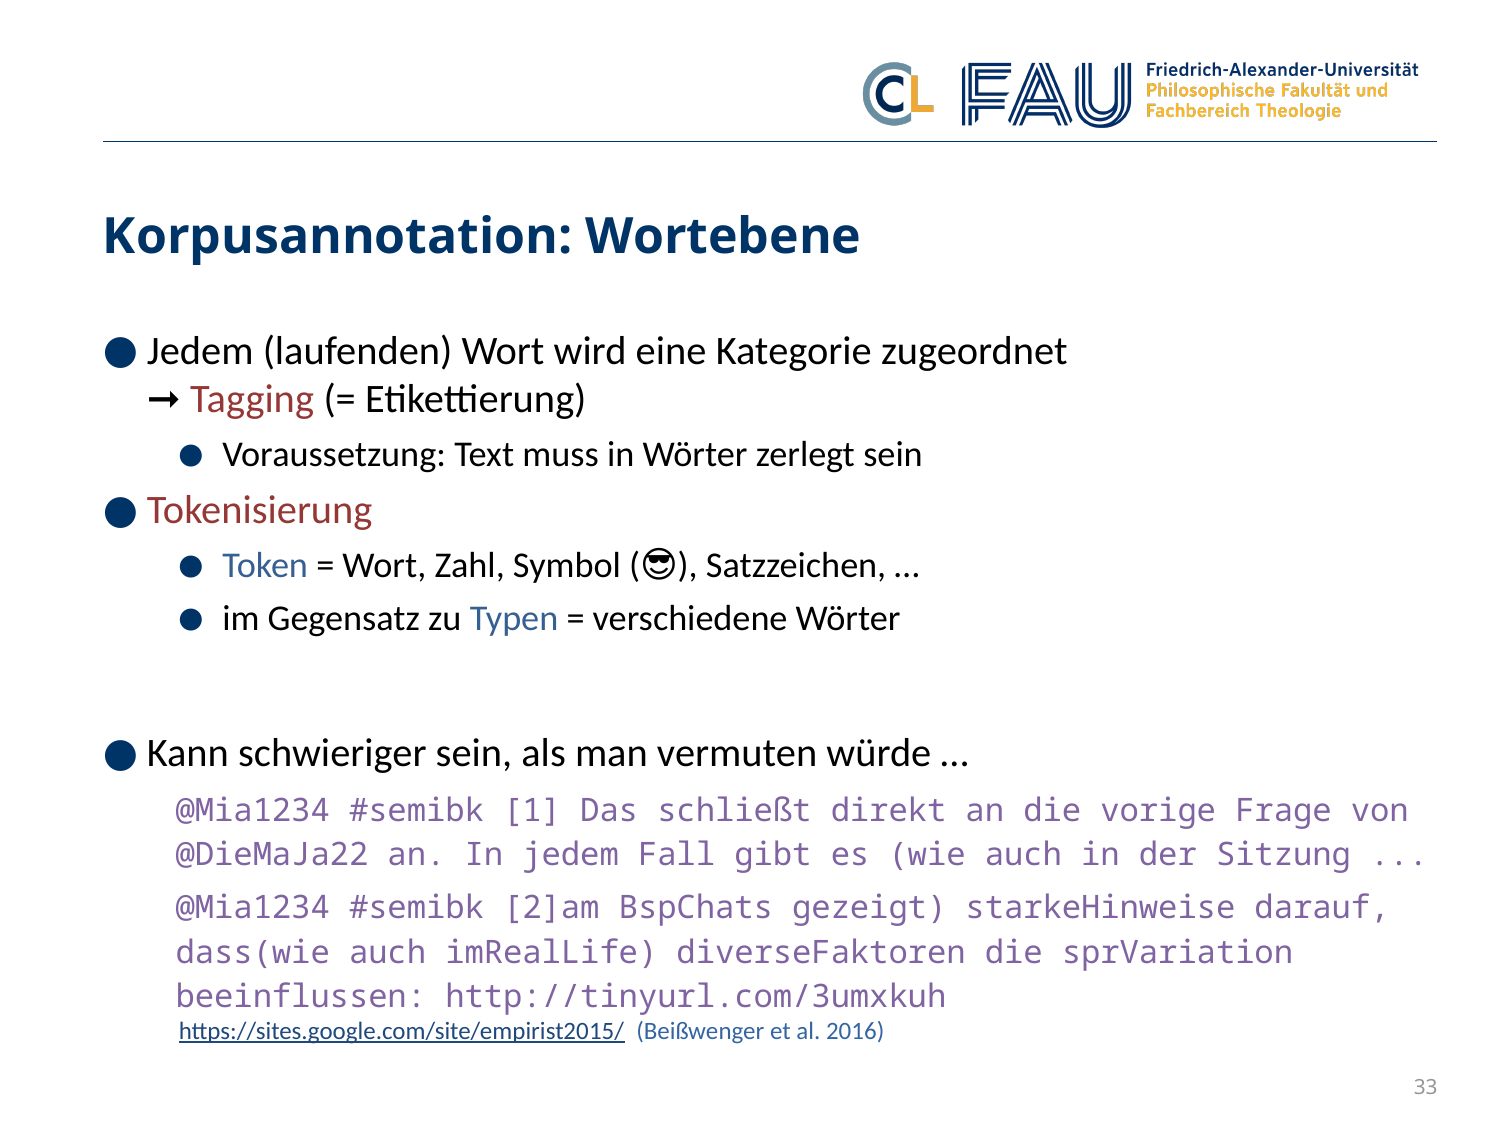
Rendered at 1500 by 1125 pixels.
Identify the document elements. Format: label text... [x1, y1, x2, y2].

slide_number 33 [1363, 1051, 1438, 1125]
text_box https://sites.google.com/site/empirist2015/ (Beißwenger et al. 2016) [178, 1014, 1050, 1045]
title Korpusannotation: Wortebene [102, 205, 1438, 265]
picture [844, 46, 1438, 142]
list Jedem (laufenden) Wort wird eine Kategorie zugeordnet ➞ Tagging (= Etikettierung) Voraussetzung: Text muss in Wörter zerlegt sein Tokenisierung Token = Wort, Zahl, Symbol (😎), Satzzeichen, … im Gegensatz zu Typen = verschiedene Wörter Kann schwieriger sein, als man vermuten würde … @Mia1234 #semibk [1] Das schließt direkt an die vorige Frage von @DieMaJa22 an. In jedem Fall gibt es (wie auch in der Sitzung ... @Mia1234 #semibk [2]am BspChats gezeigt) starkeHinweise darauf, dass(wie auch imRealLife) diverseFaktoren die sprVariation beeinflussen: http://tinyurl.com/3umxkuh [102, 323, 1438, 1052]
